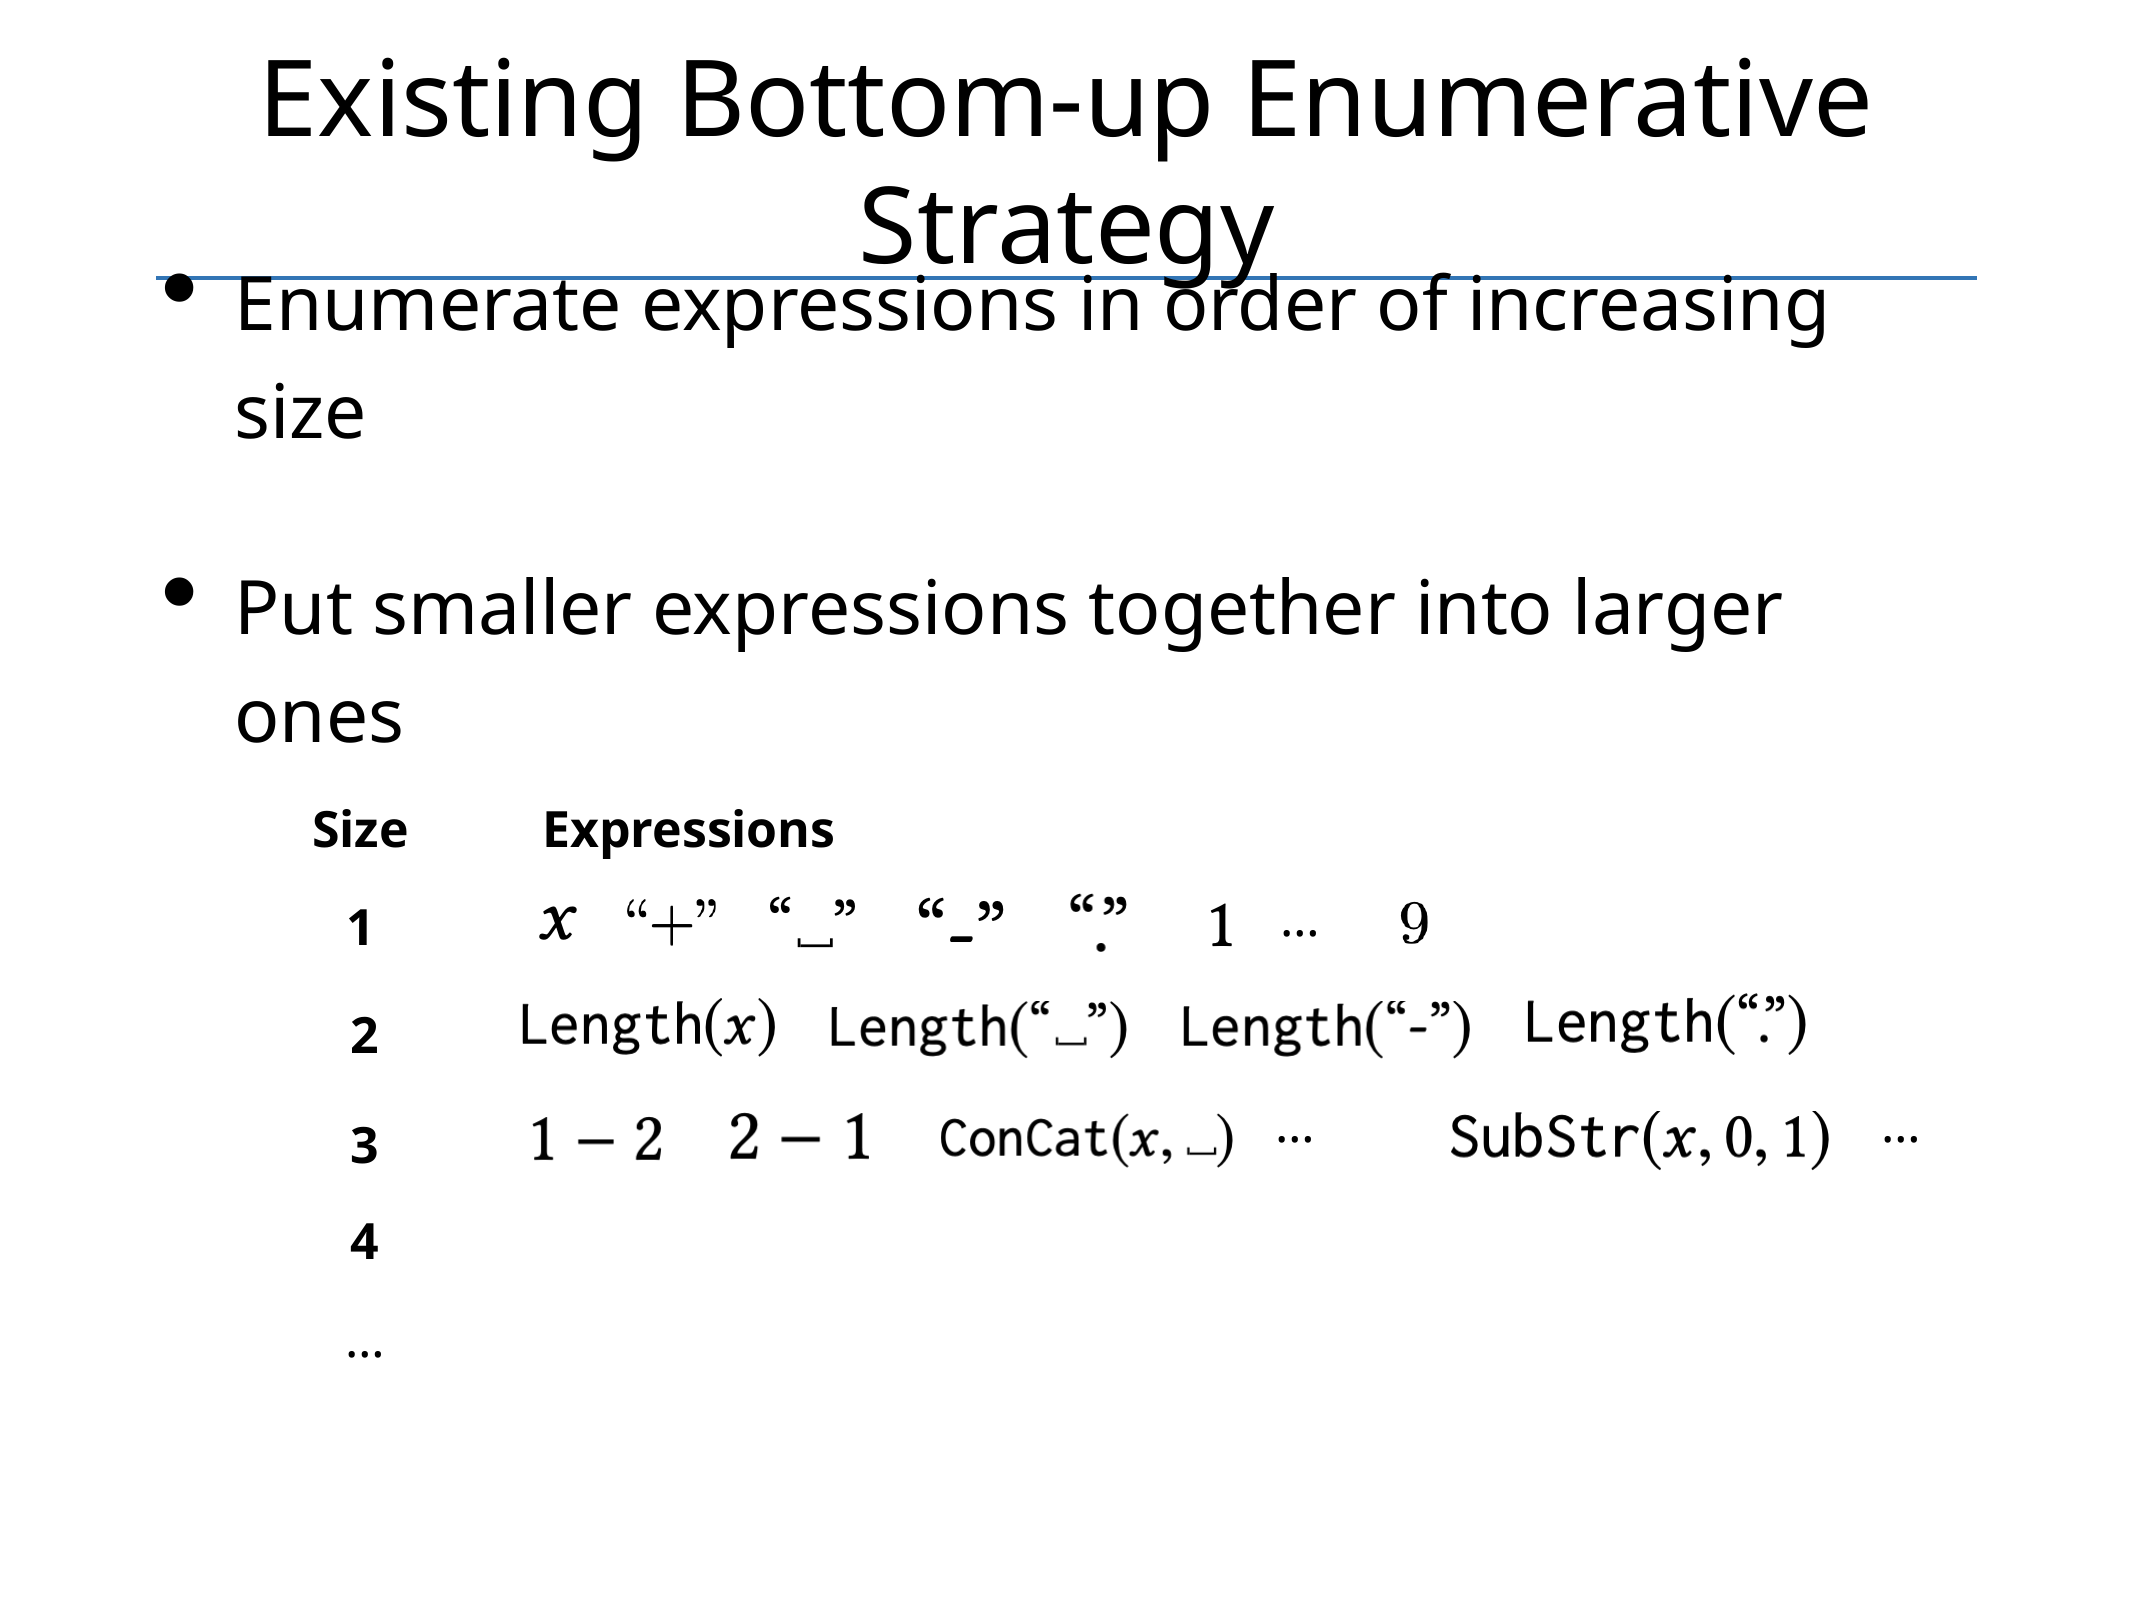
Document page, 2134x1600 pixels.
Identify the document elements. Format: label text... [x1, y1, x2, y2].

text_box … [336, 1299, 393, 1377]
title Existing Bottom-up Enumerative Strategy [155, 0, 1978, 336]
picture [1444, 1111, 1840, 1182]
picture [1173, 1001, 1479, 1067]
picture [726, 1105, 876, 1183]
picture [520, 1113, 671, 1172]
picture [1517, 987, 1824, 1068]
picture [907, 878, 1018, 972]
text_box 3 [342, 1105, 388, 1183]
picture [1198, 886, 1241, 964]
list Enumerate expressions in order of increasing size Put smaller expressions together into larger ones [152, 249, 1975, 746]
picture [1059, 882, 1129, 968]
text_box 2 [342, 995, 388, 1073]
picture [1400, 900, 1428, 944]
picture [507, 992, 789, 1063]
text_box 4 [342, 1201, 388, 1279]
picture [822, 1001, 1141, 1066]
text_box … [1872, 1084, 1929, 1161]
text_box Size [303, 789, 418, 866]
text_box … [1266, 1084, 1323, 1161]
picture [757, 886, 868, 964]
text_box … [1271, 878, 1329, 956]
picture [525, 881, 585, 956]
picture [626, 897, 716, 947]
picture [932, 1111, 1245, 1177]
text_box Expressions [533, 789, 844, 866]
text_box 1 [337, 886, 384, 964]
